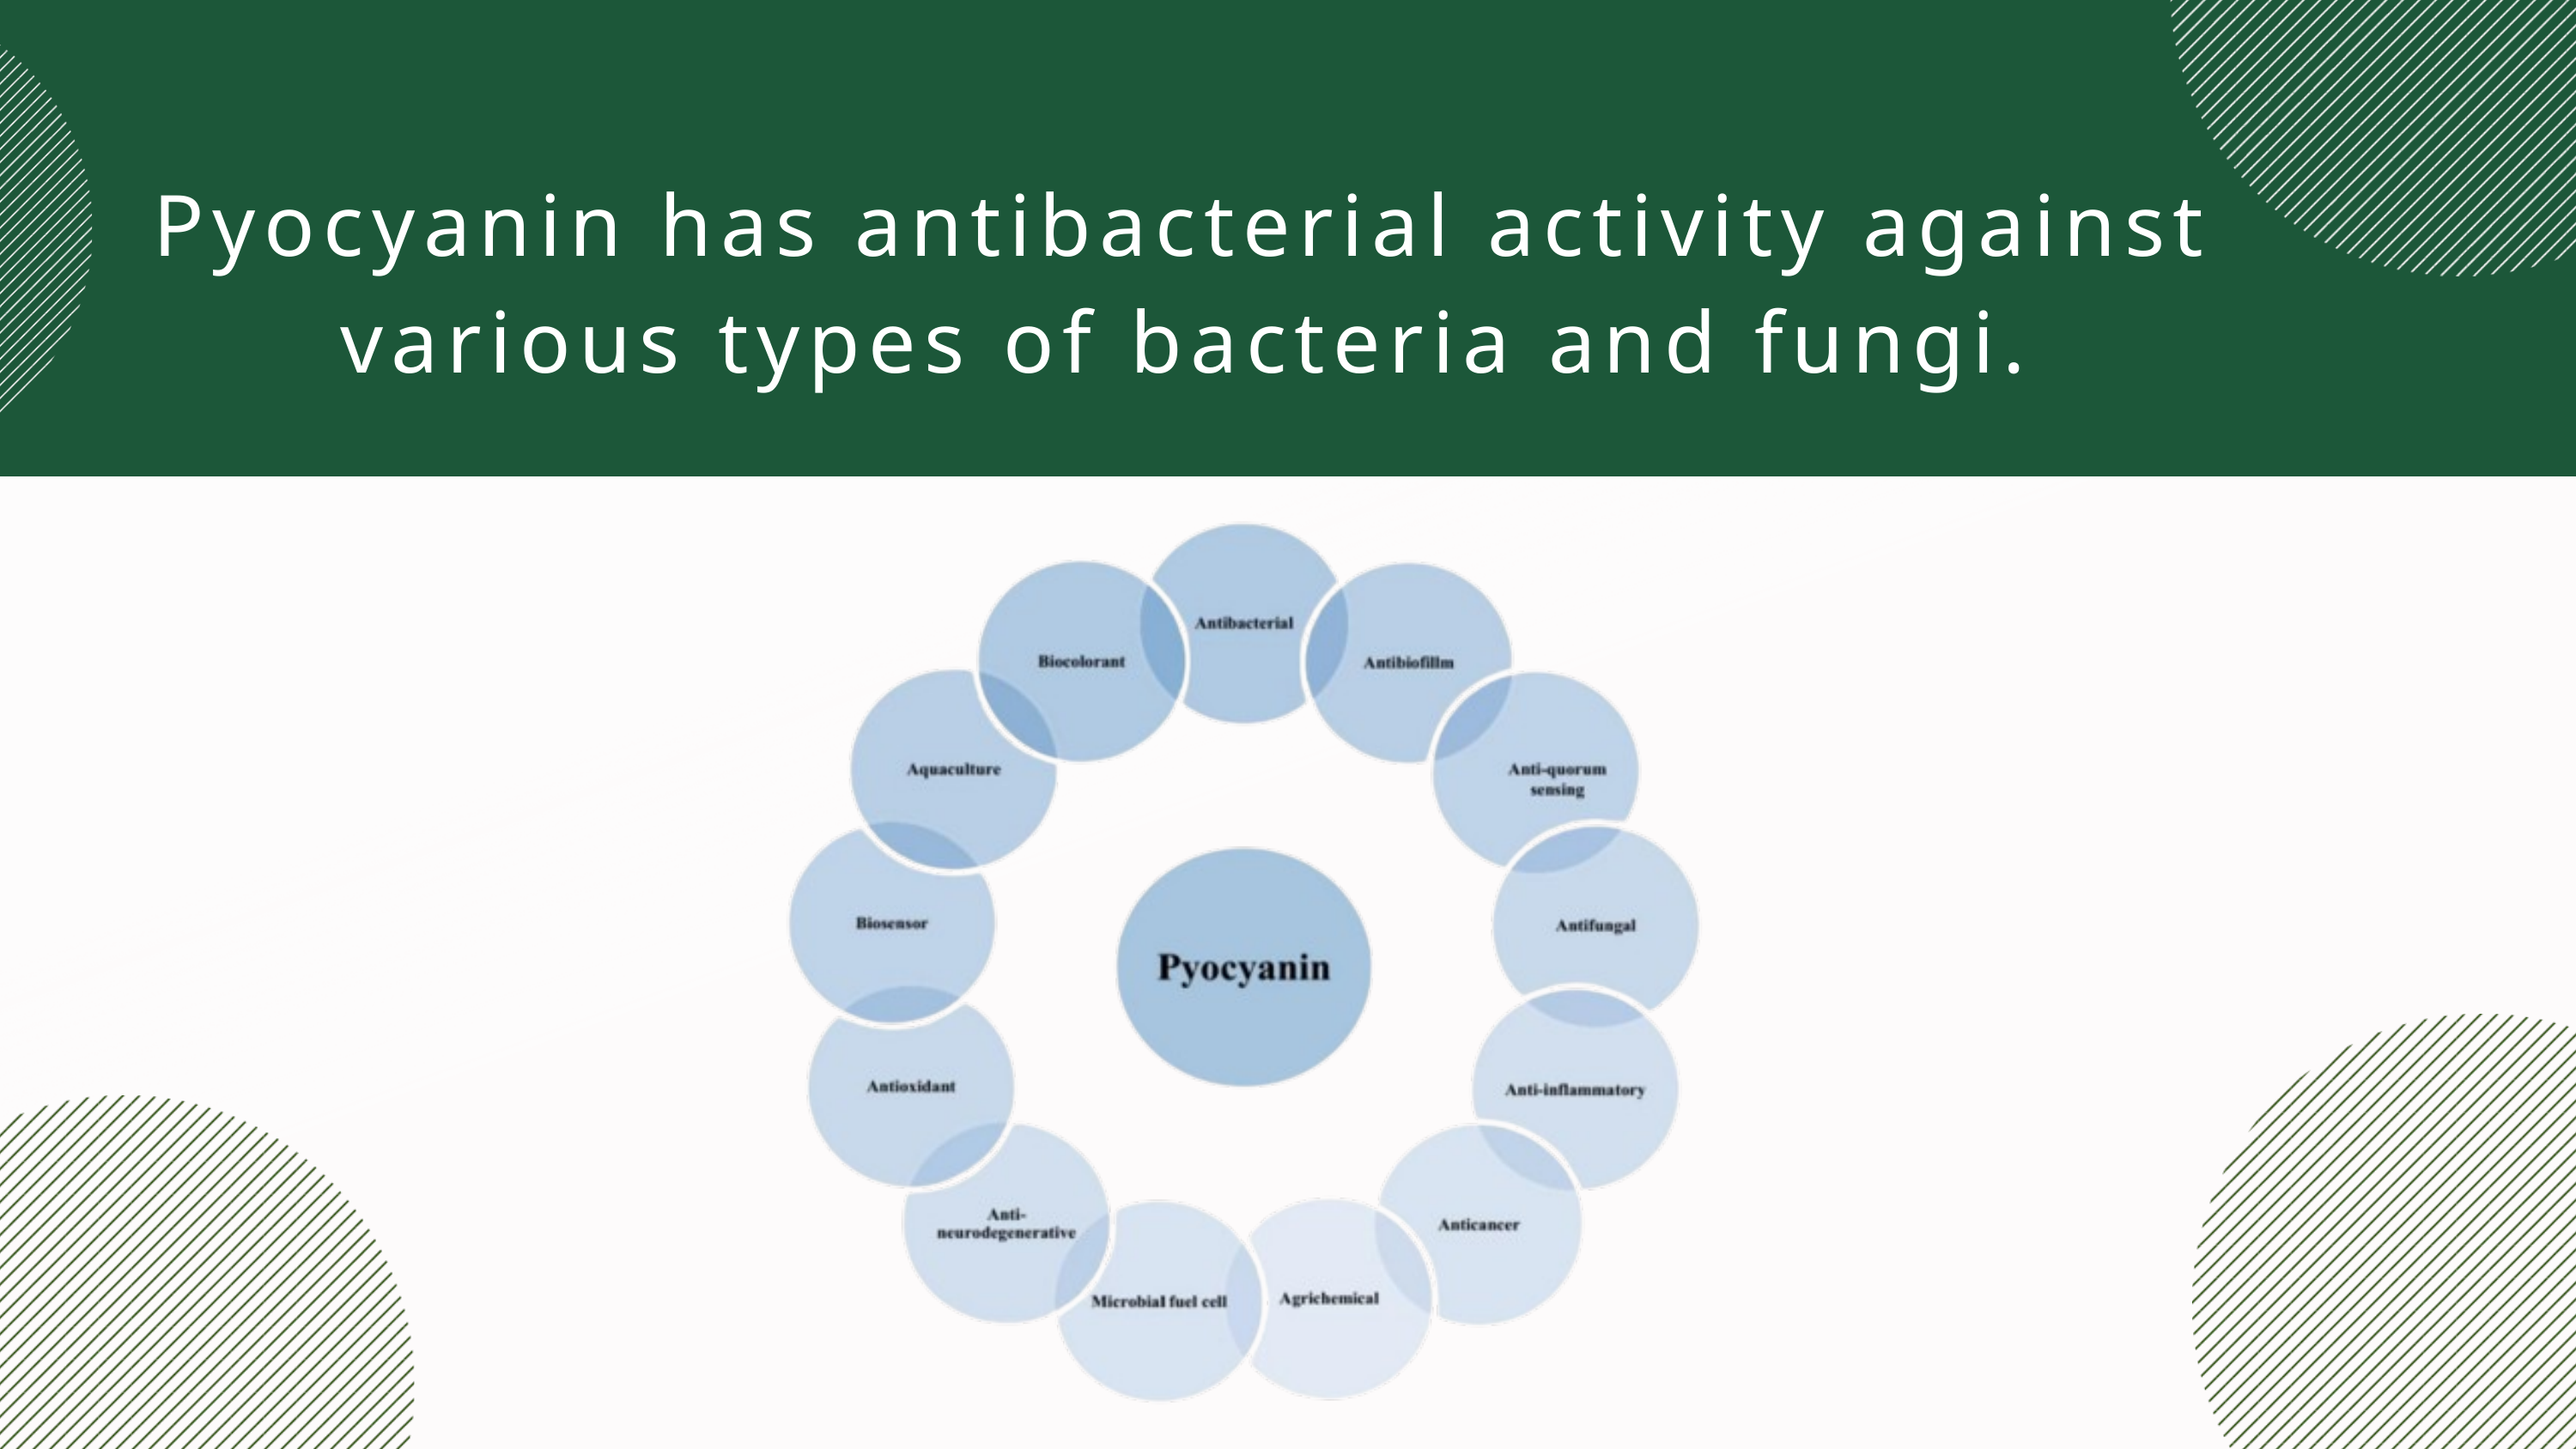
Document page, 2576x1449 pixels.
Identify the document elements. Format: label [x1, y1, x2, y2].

text_box [2192, 1014, 2576, 1449]
text_box [0, 1095, 415, 1449]
text_box [0, 487, 2576, 1449]
text_box [654, 518, 1781, 1421]
text_box [0, 0, 2576, 477]
